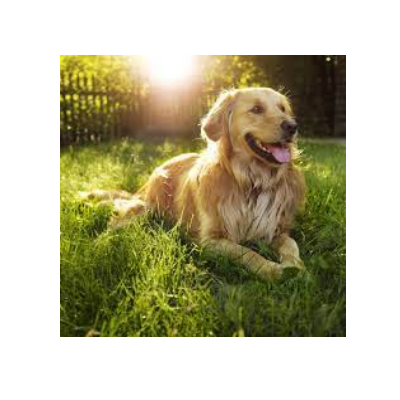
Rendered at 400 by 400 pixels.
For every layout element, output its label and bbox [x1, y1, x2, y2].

picture [60, 55, 346, 337]
